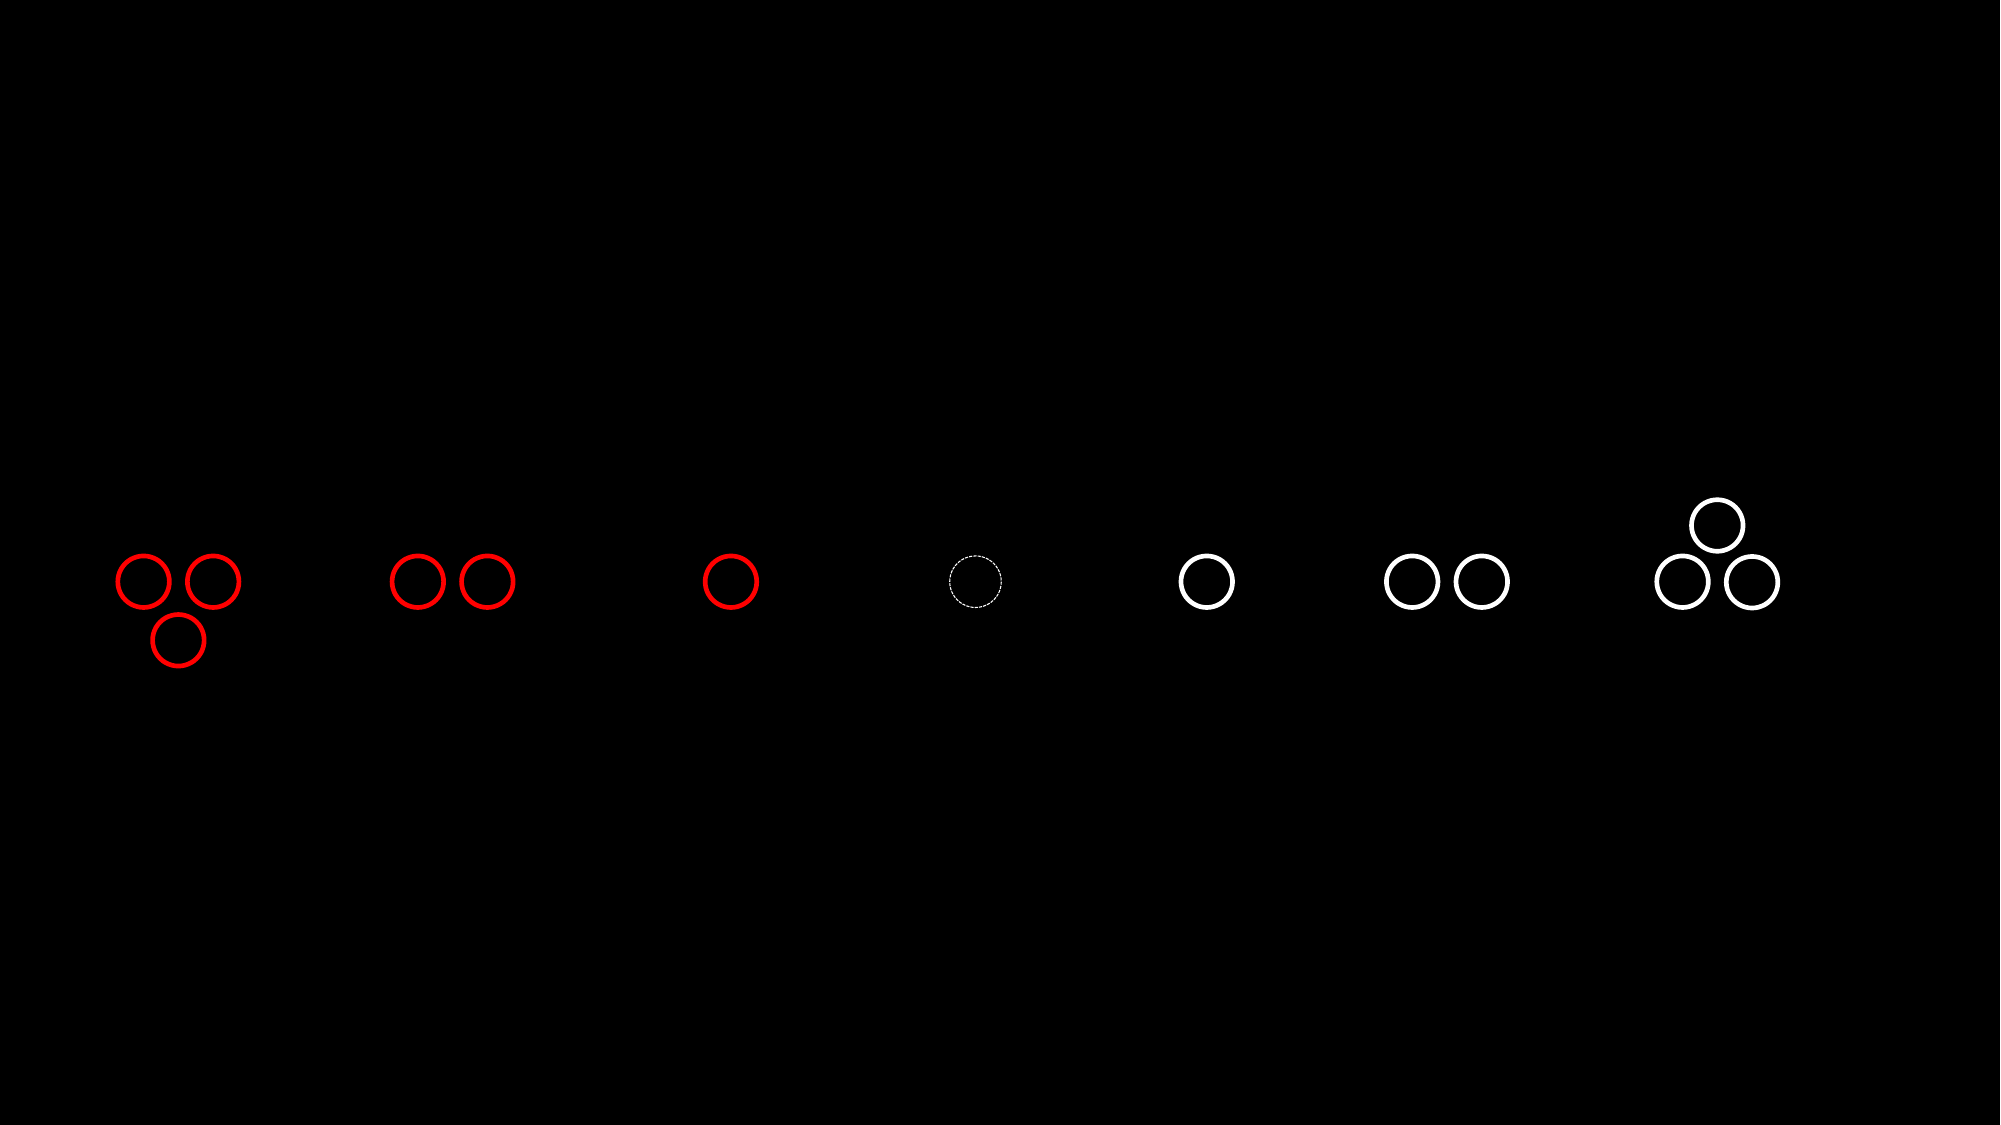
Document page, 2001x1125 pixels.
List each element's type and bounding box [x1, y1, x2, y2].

text_box [151, 613, 206, 668]
text_box [1690, 498, 1745, 553]
text_box [116, 554, 171, 609]
text_box [1454, 554, 1509, 609]
text_box [1725, 555, 1779, 610]
text_box [460, 554, 515, 609]
text_box [1655, 554, 1710, 609]
text_box [948, 554, 1003, 609]
text_box [704, 554, 758, 609]
text_box [1385, 554, 1440, 609]
text_box [1179, 554, 1234, 609]
text_box [186, 554, 240, 609]
text_box [391, 554, 445, 609]
